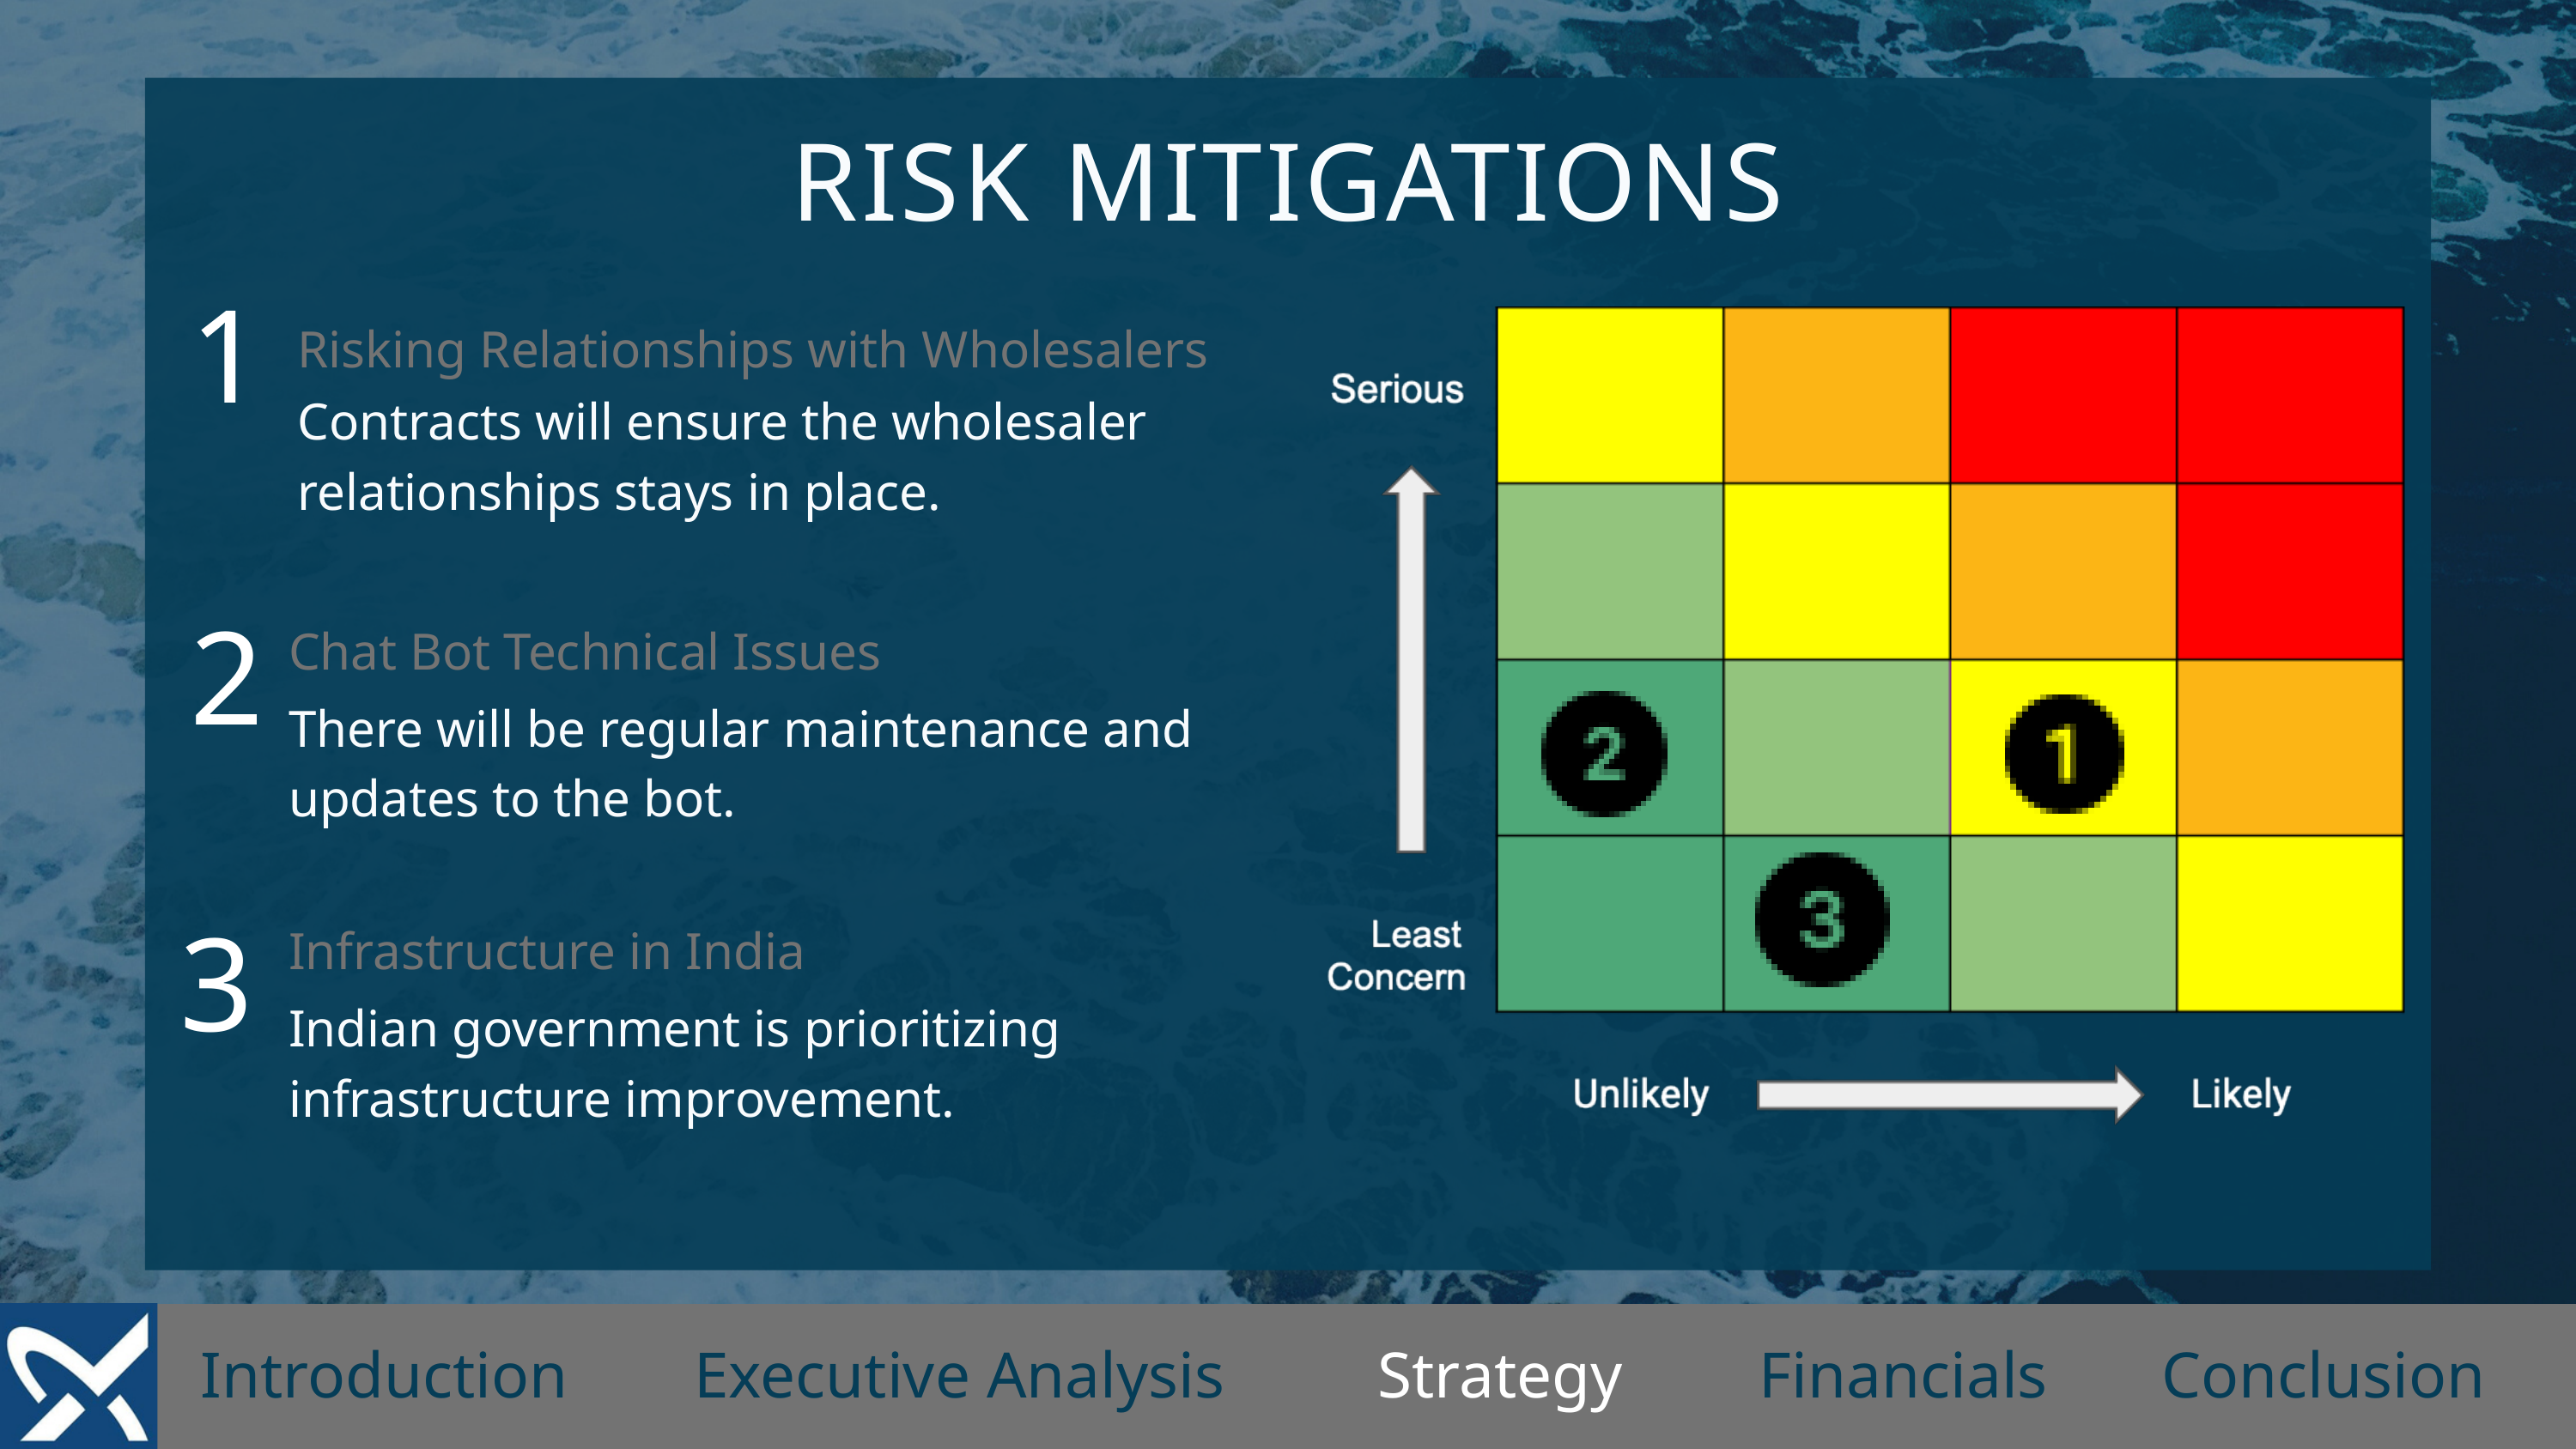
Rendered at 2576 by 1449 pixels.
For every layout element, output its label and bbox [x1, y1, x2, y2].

picture [0, 0, 2576, 1449]
text_box [158, 1303, 2576, 1449]
